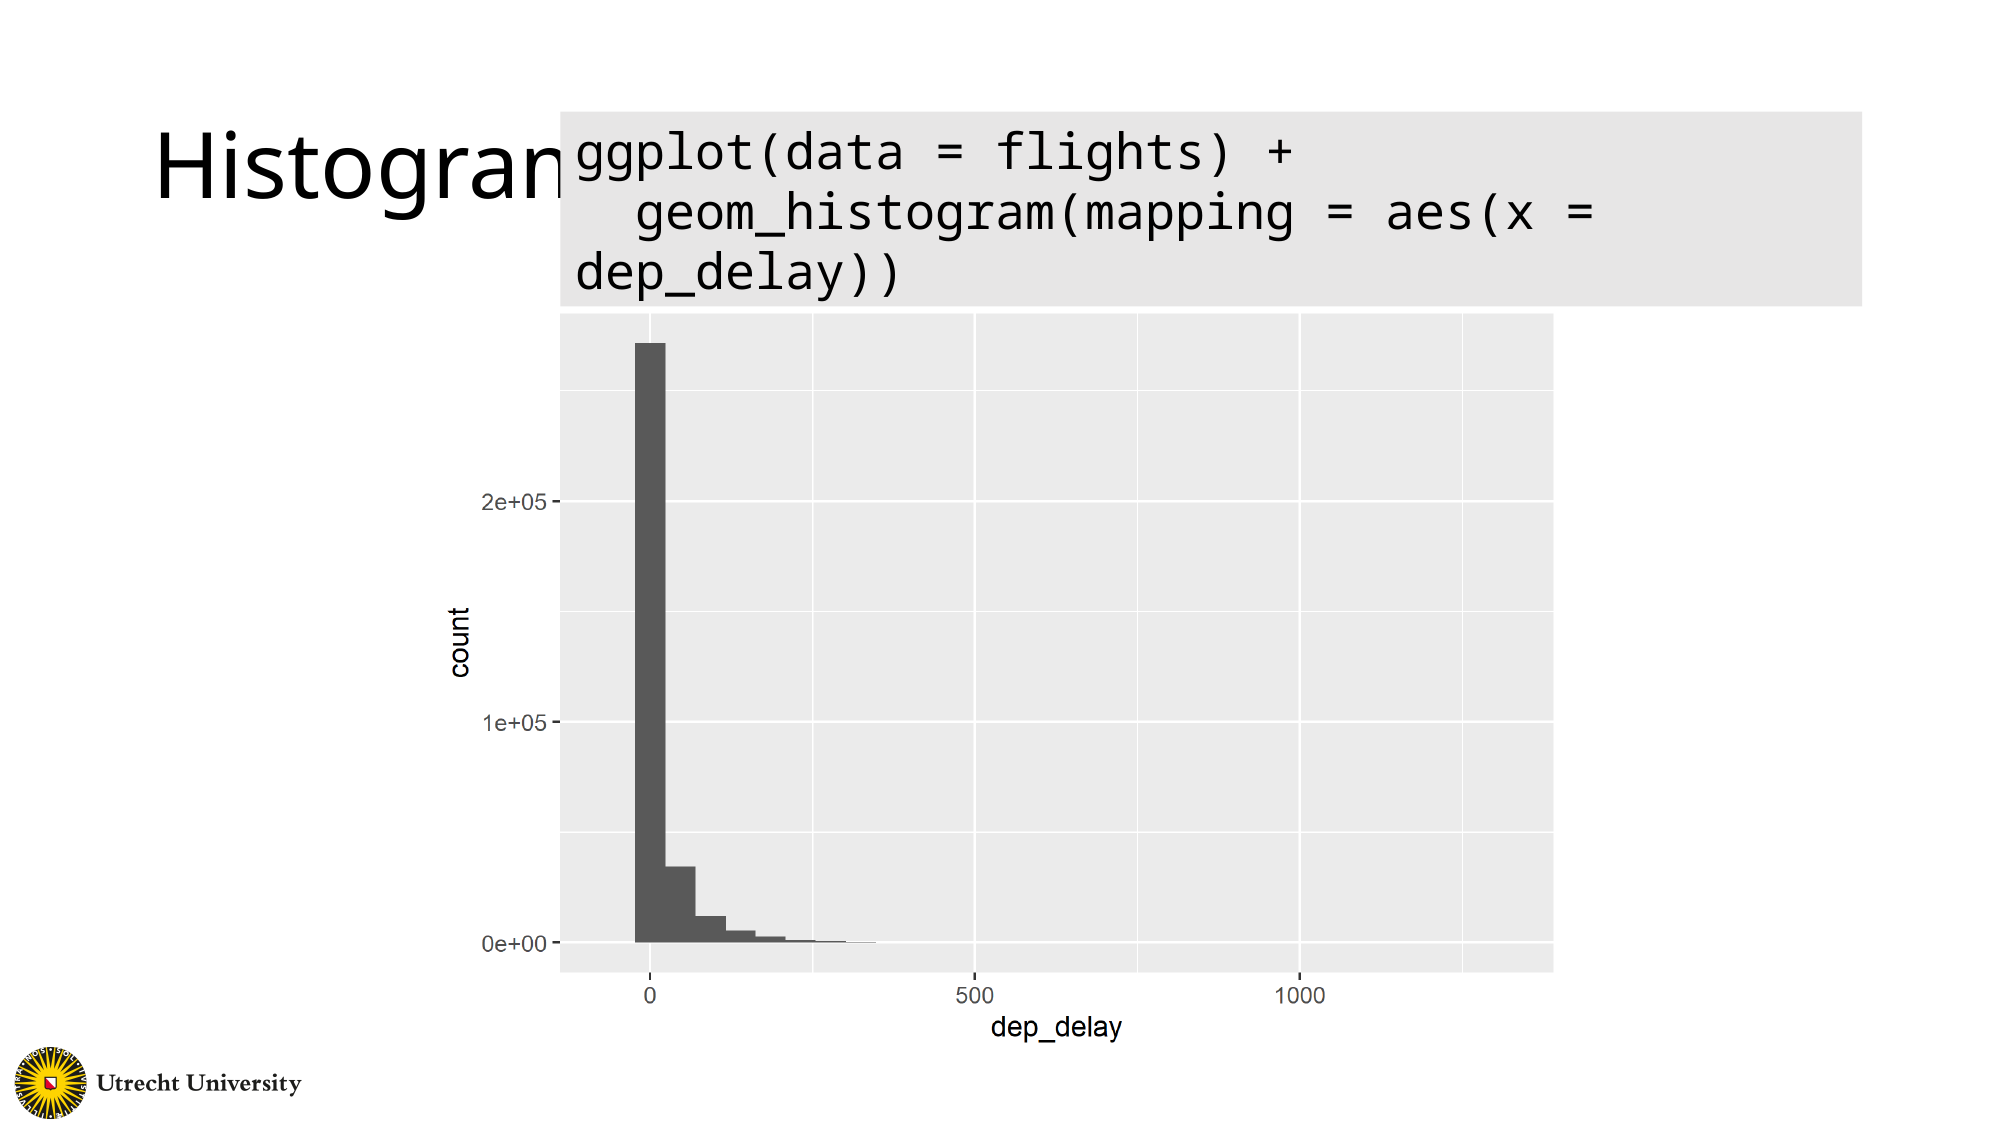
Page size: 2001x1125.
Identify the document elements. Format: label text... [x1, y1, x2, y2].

picture [431, 299, 1568, 1058]
text_box ggplot(data = flights) + geom_histogram(mapping = aes(x = dep_delay)) [560, 111, 1863, 307]
text_box Histogram [137, 59, 1863, 278]
picture [0, 995, 386, 1125]
